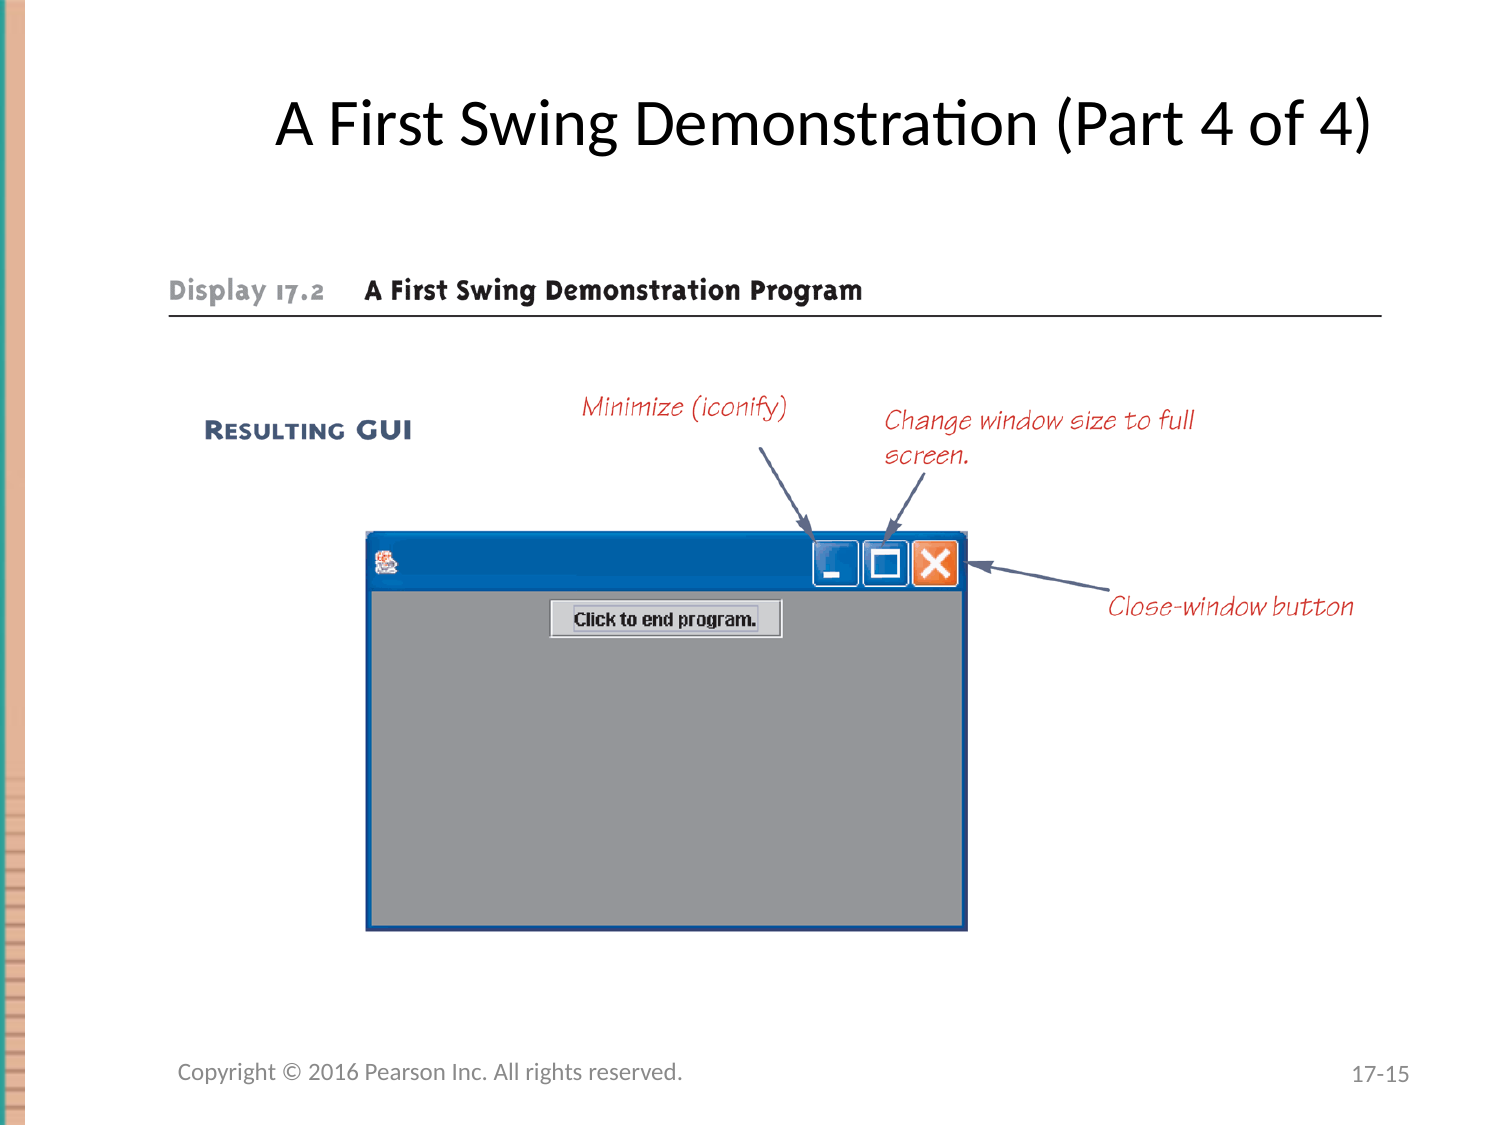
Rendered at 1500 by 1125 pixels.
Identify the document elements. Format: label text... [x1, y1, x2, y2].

picture [137, 260, 1413, 948]
footer Copyright © 2016 Pearson Inc. All rights reserved. [75, 1040, 788, 1100]
slide_number 17-15 [1074, 1042, 1425, 1103]
picture [0, 0, 25, 1125]
title A First Swing Demonstration (Part 4 of 4) [150, 24, 1500, 213]
